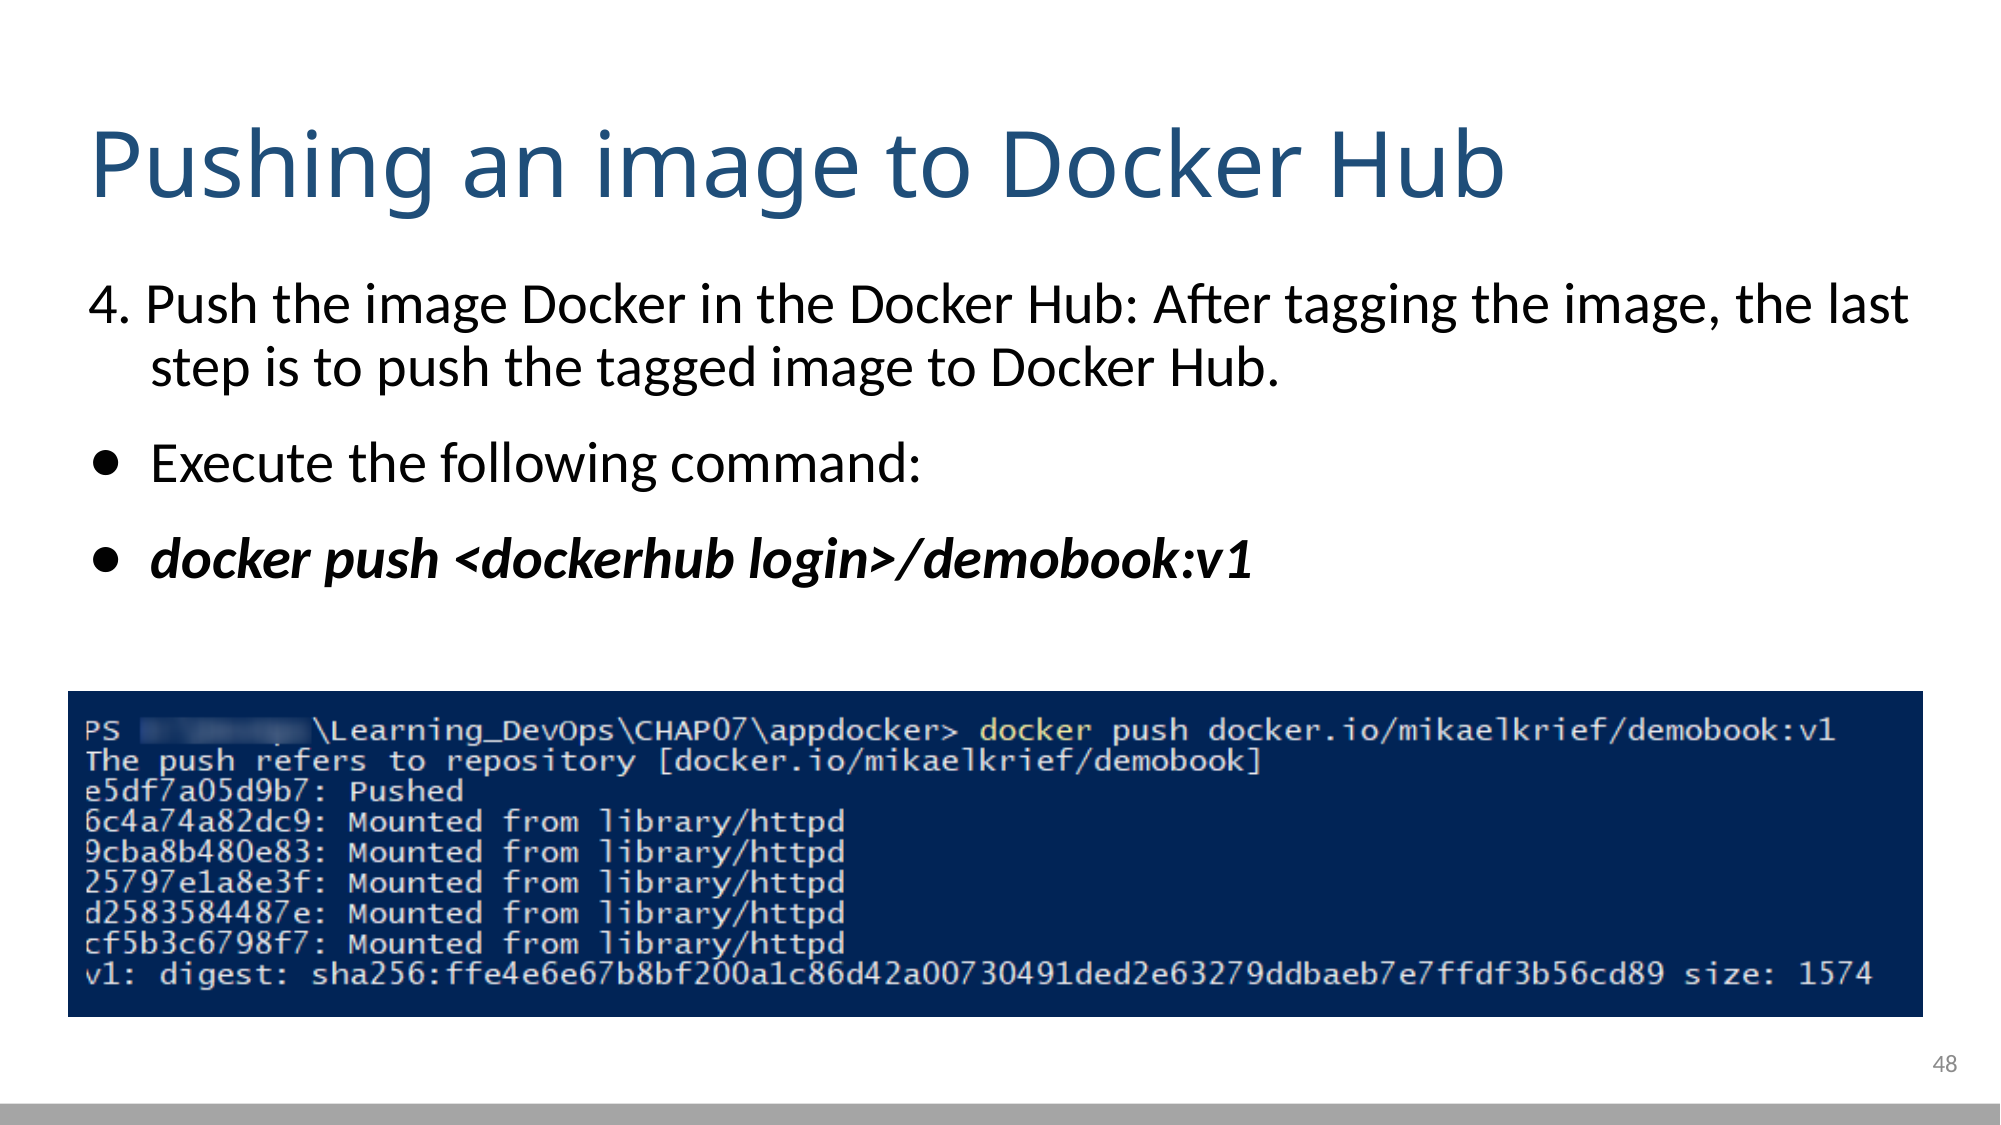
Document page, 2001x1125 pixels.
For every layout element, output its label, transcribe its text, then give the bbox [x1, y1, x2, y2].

slide_number 48 [1853, 1019, 1974, 1106]
picture [68, 691, 1923, 1018]
title Pushing an image to Docker Hub [68, 98, 1932, 252]
list 4. Push the image Docker in the Docker Hub: After tagging the image, the last step is to push the tagged image to Docker Hub. Execute the following command: docker push <dockerhub login>/demobook:v1 [68, 252, 1932, 1058]
